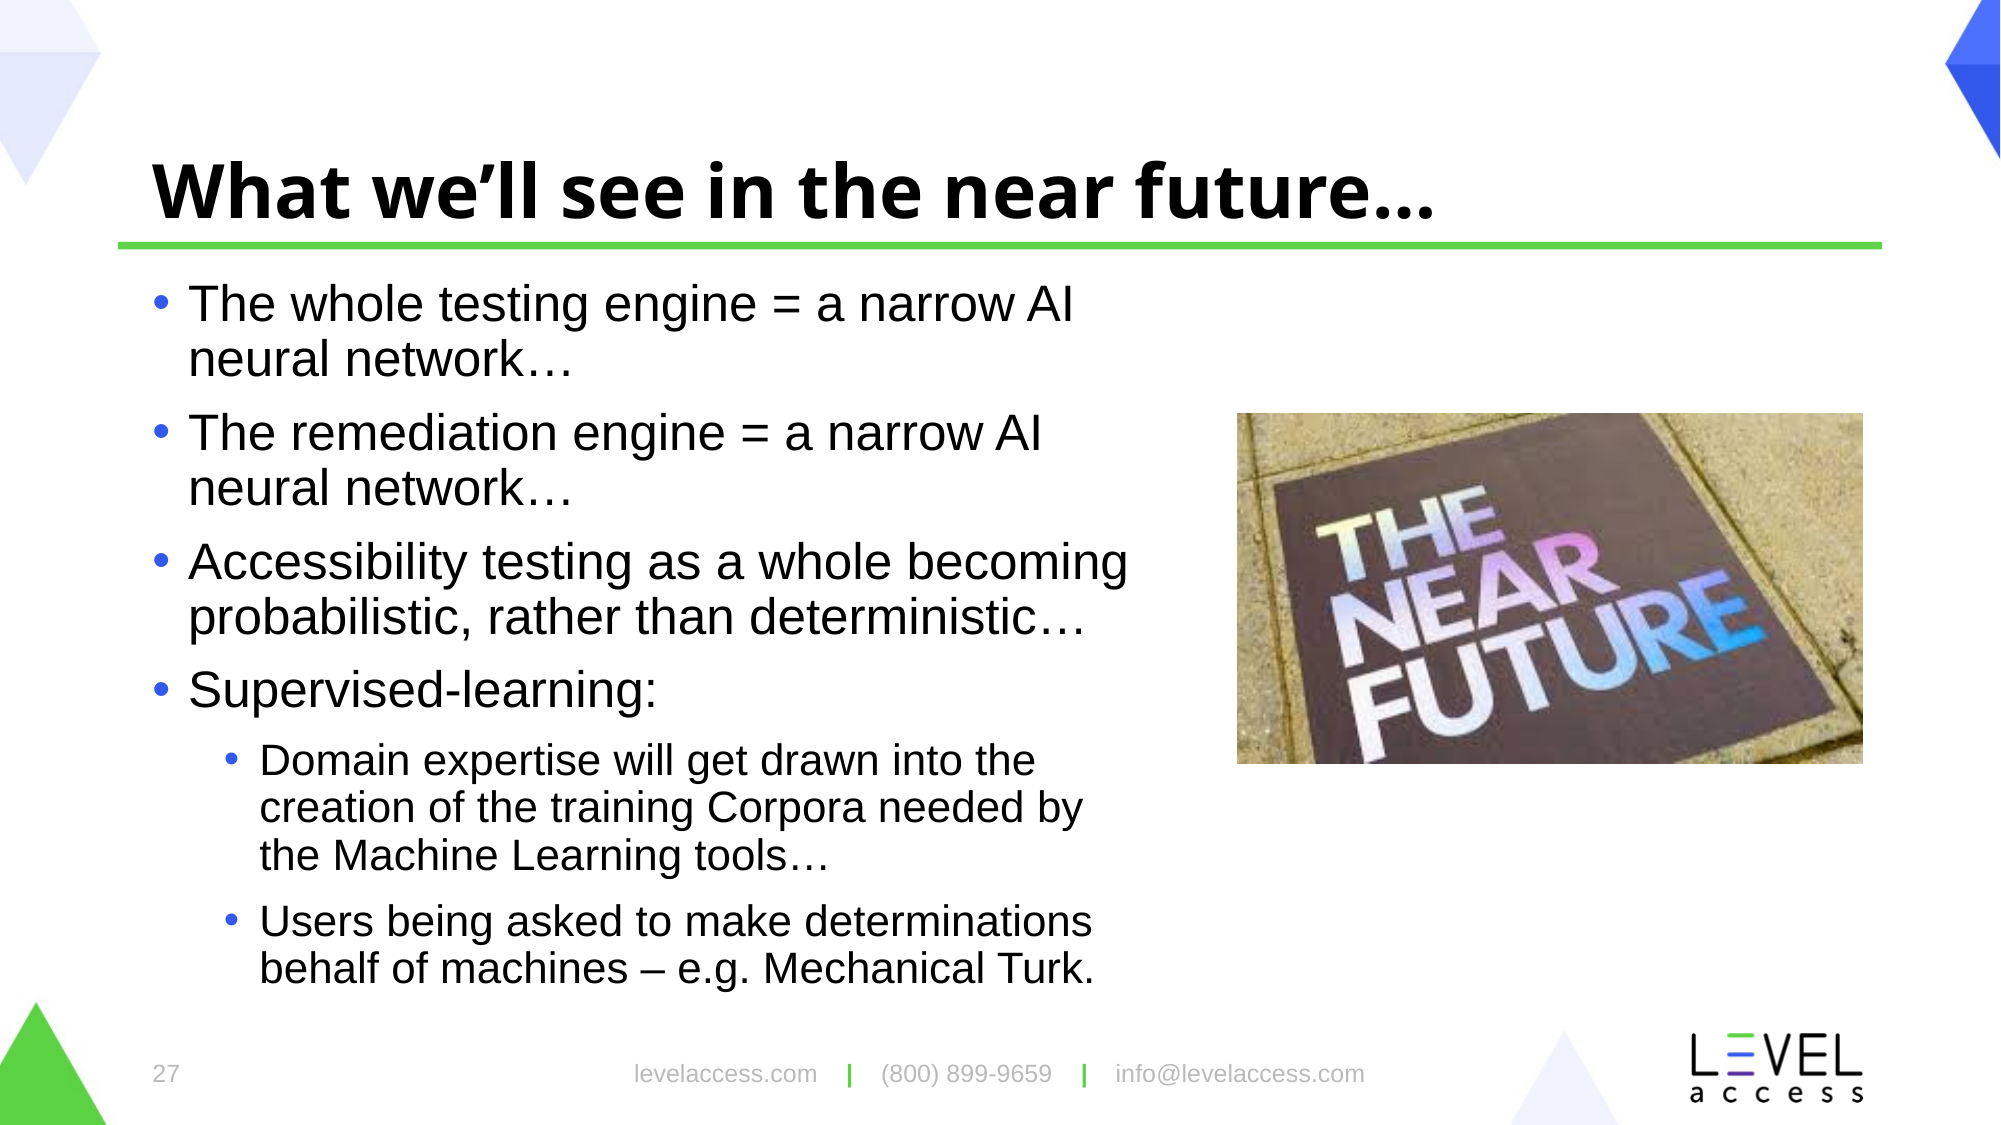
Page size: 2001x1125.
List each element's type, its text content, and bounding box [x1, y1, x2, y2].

list The whole testing engine = a narrow AI neural network… The remediation engine = a narrow AI neural network… Accessibility testing as a whole becoming probabilistic, rather than deterministic… Supervised-learning: Domain expertise will get drawn into the creation of the training Corpora needed by the Machine Learning tools… Users being asked to make determinations behalf of machines – e.g. Mechanical Turk. [137, 269, 1154, 1014]
footer levelaccess.com | (800) 899-9659 | info@levelaccess.com [613, 1042, 1386, 1103]
slide_number 27 [137, 1042, 588, 1103]
title What we’ll see in the near future… [137, 75, 1863, 242]
picture [0, 0, 2001, 1125]
